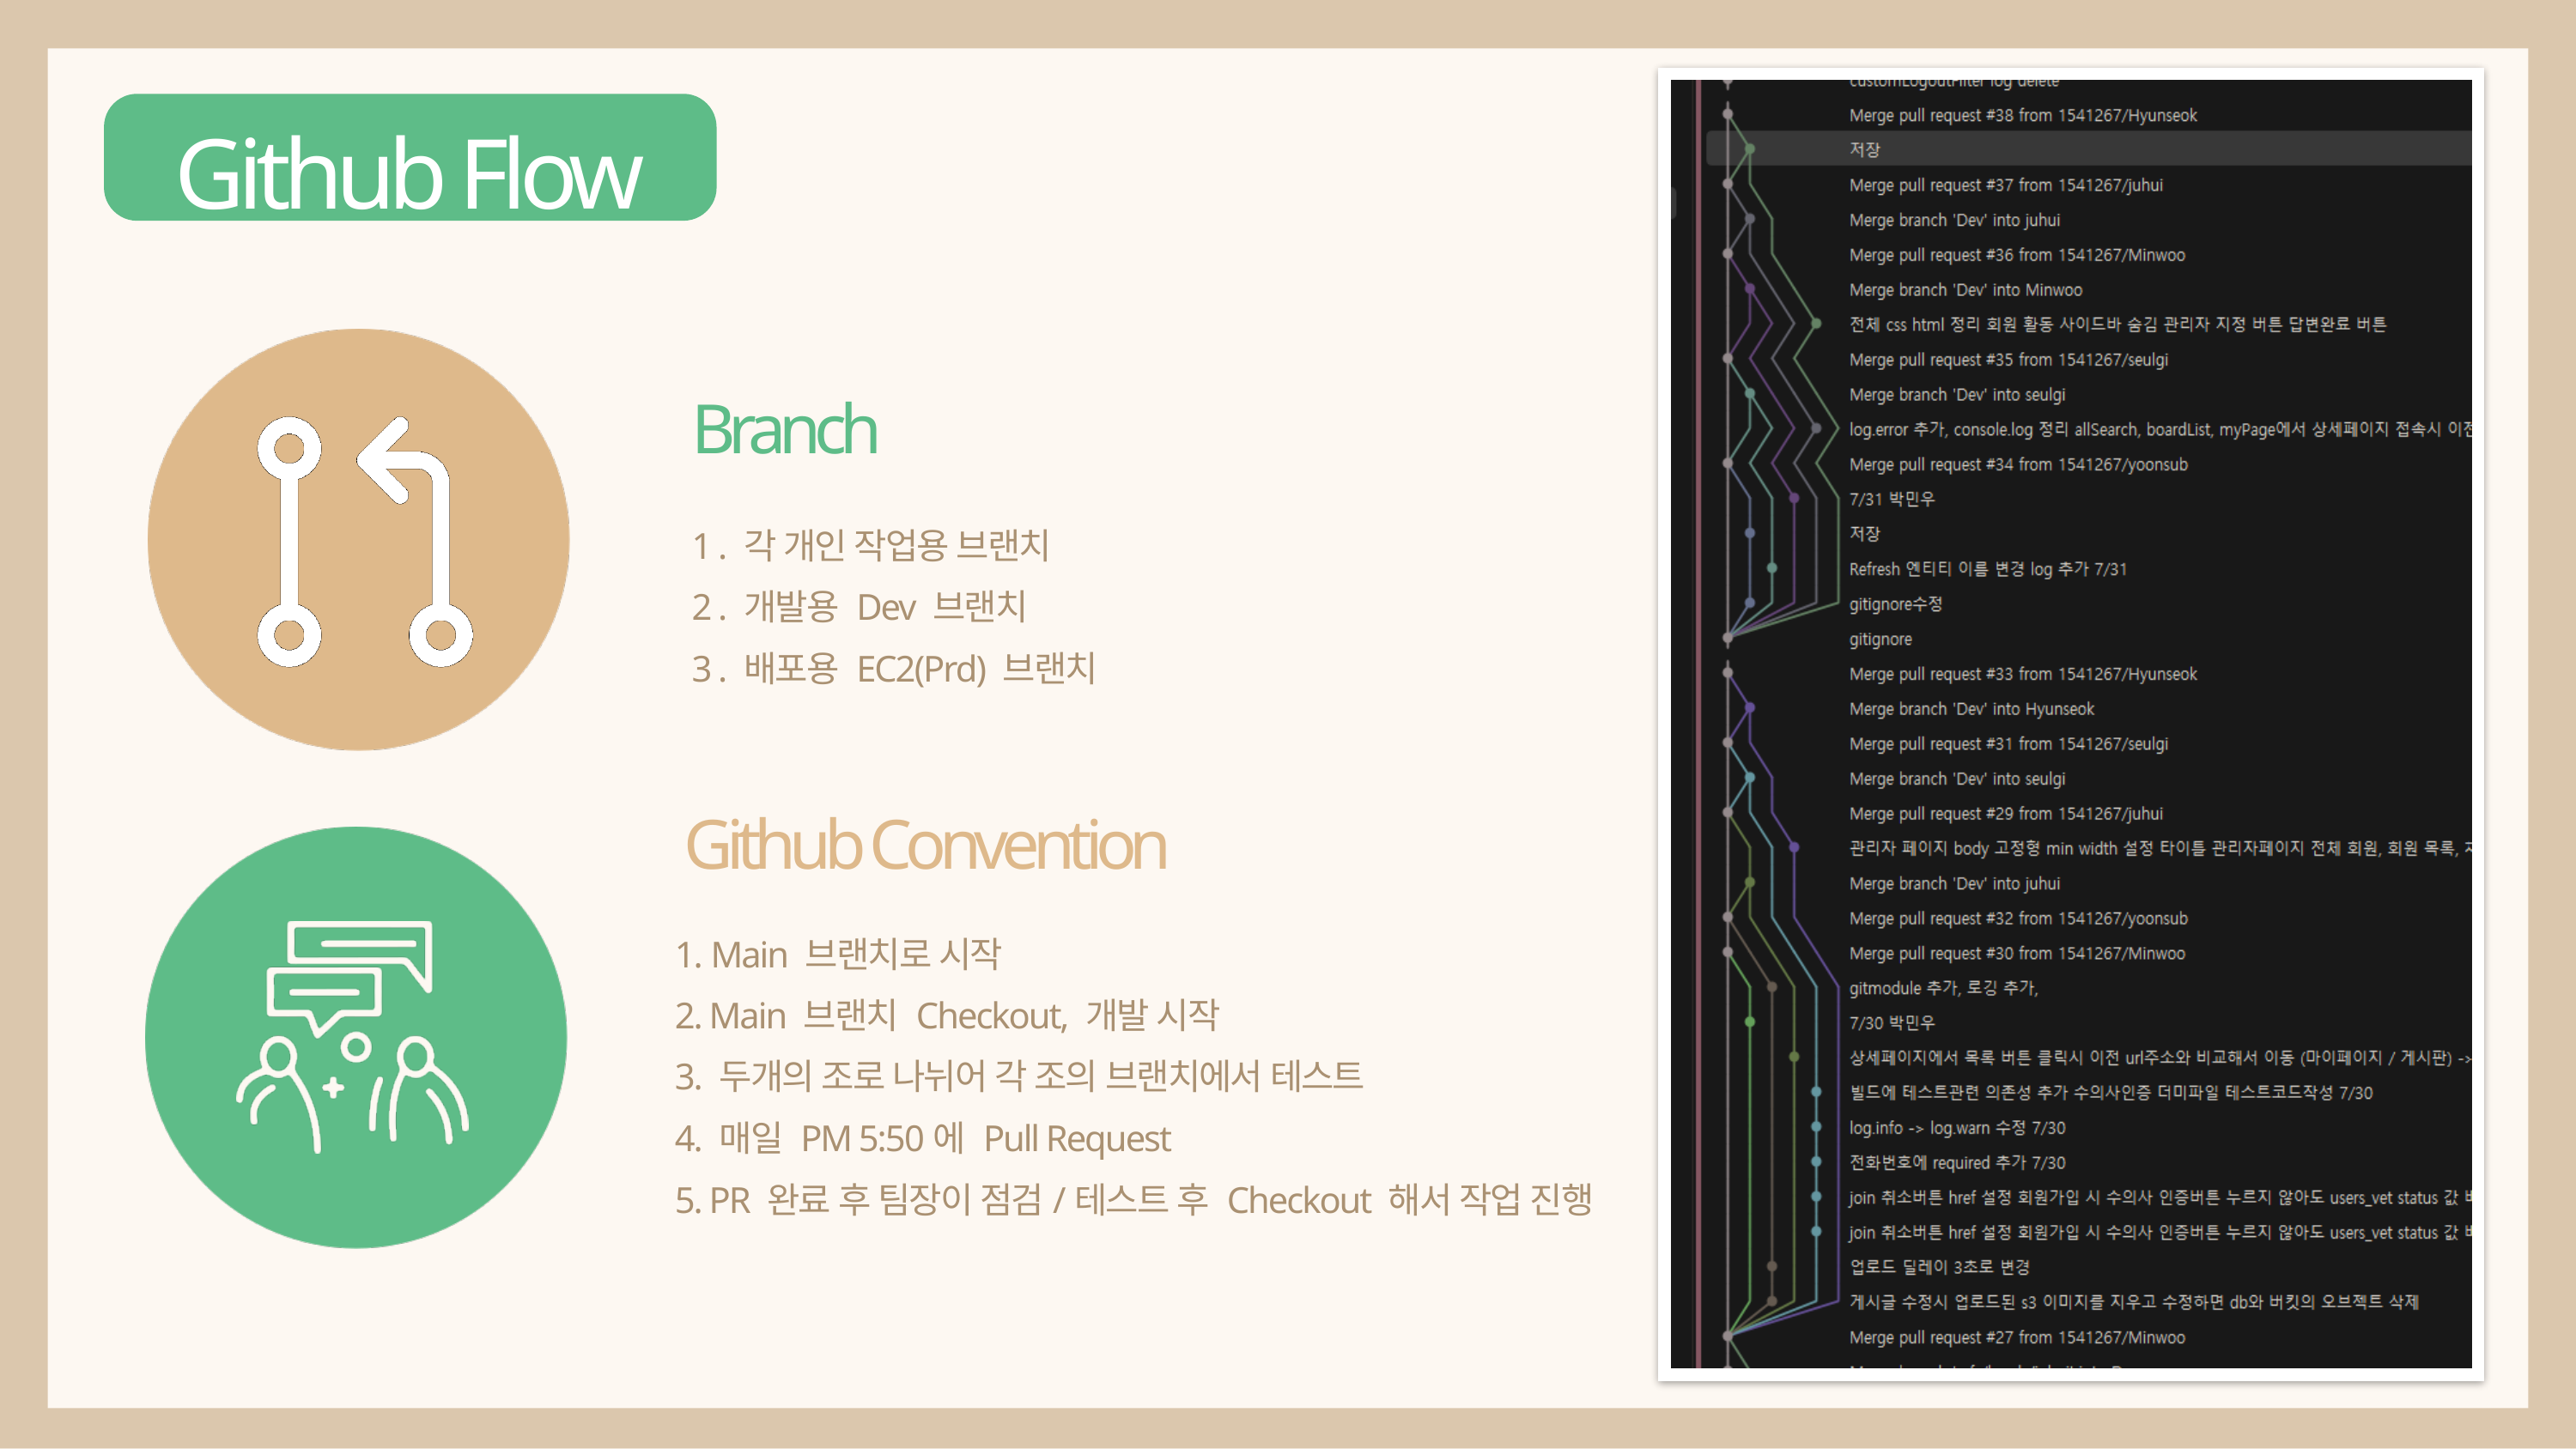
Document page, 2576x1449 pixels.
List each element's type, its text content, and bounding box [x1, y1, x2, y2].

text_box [144, 826, 568, 1249]
picture [148, 329, 570, 751]
picture [1670, 80, 2473, 1369]
text_box Github Convention [683, 785, 1409, 880]
text_box Github Flow [101, 92, 719, 223]
text_box 1. Main 브랜치로 시작 2. Main 브랜치 Checkout, 개발 시작 3. 두개의 조로 나뉘어 각 조의 브랜치에서 테스트 4. 매일 PM 5:50에 Pull Request 5. PR 완료 후 팀장이 점검/테스트 후 Checkout 해서 작업 진행 [674, 885, 1598, 1248]
text_box Branch [691, 379, 1114, 455]
text_box 1 . 각 개인 작업용 브랜치 2 . 개발용 Dev 브랜치 3 . 배포용 EC2(Prd) 브랜치 [691, 491, 1137, 703]
